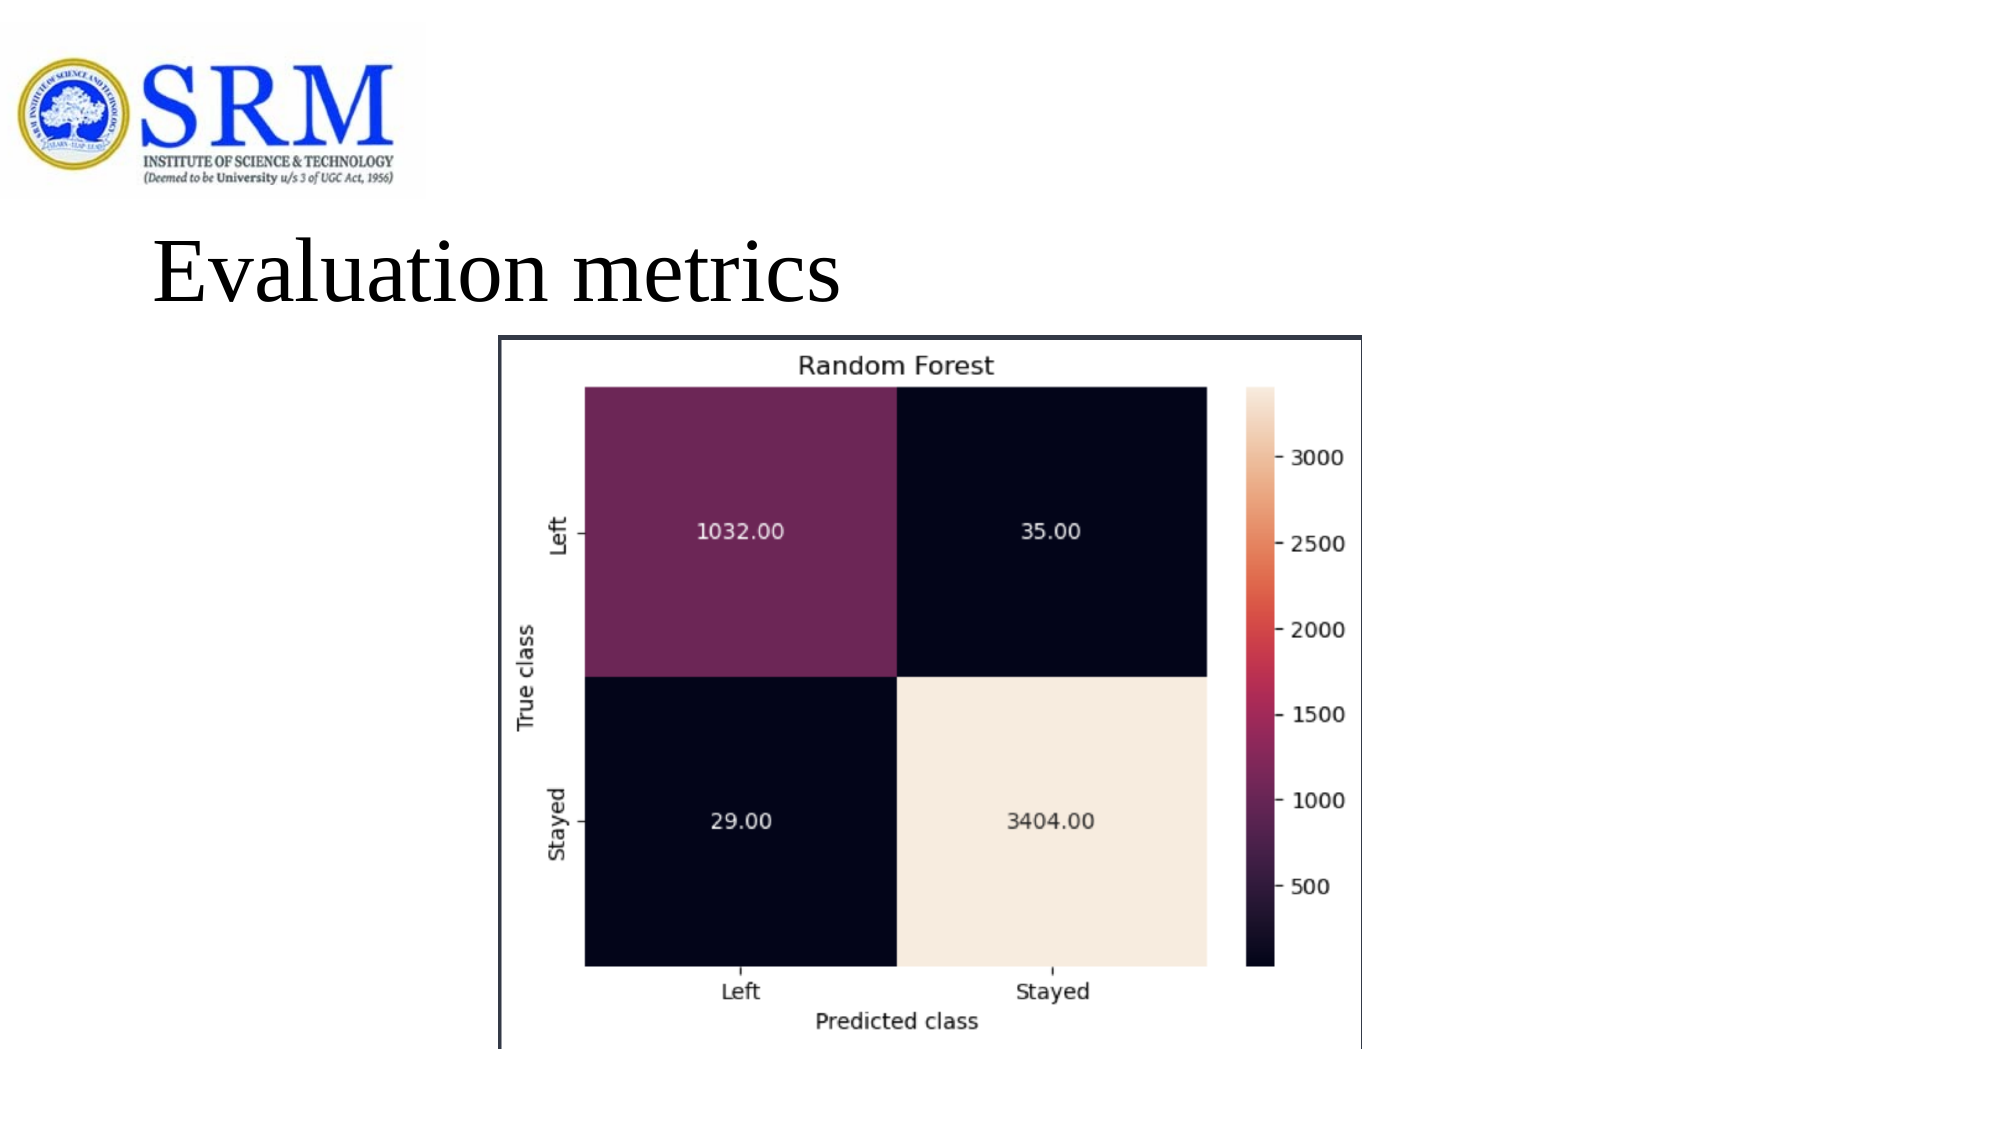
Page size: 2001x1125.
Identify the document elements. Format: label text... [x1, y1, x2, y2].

picture [0, 22, 426, 199]
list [498, 335, 1362, 1049]
title Evaluation metrics [137, 168, 1863, 376]
